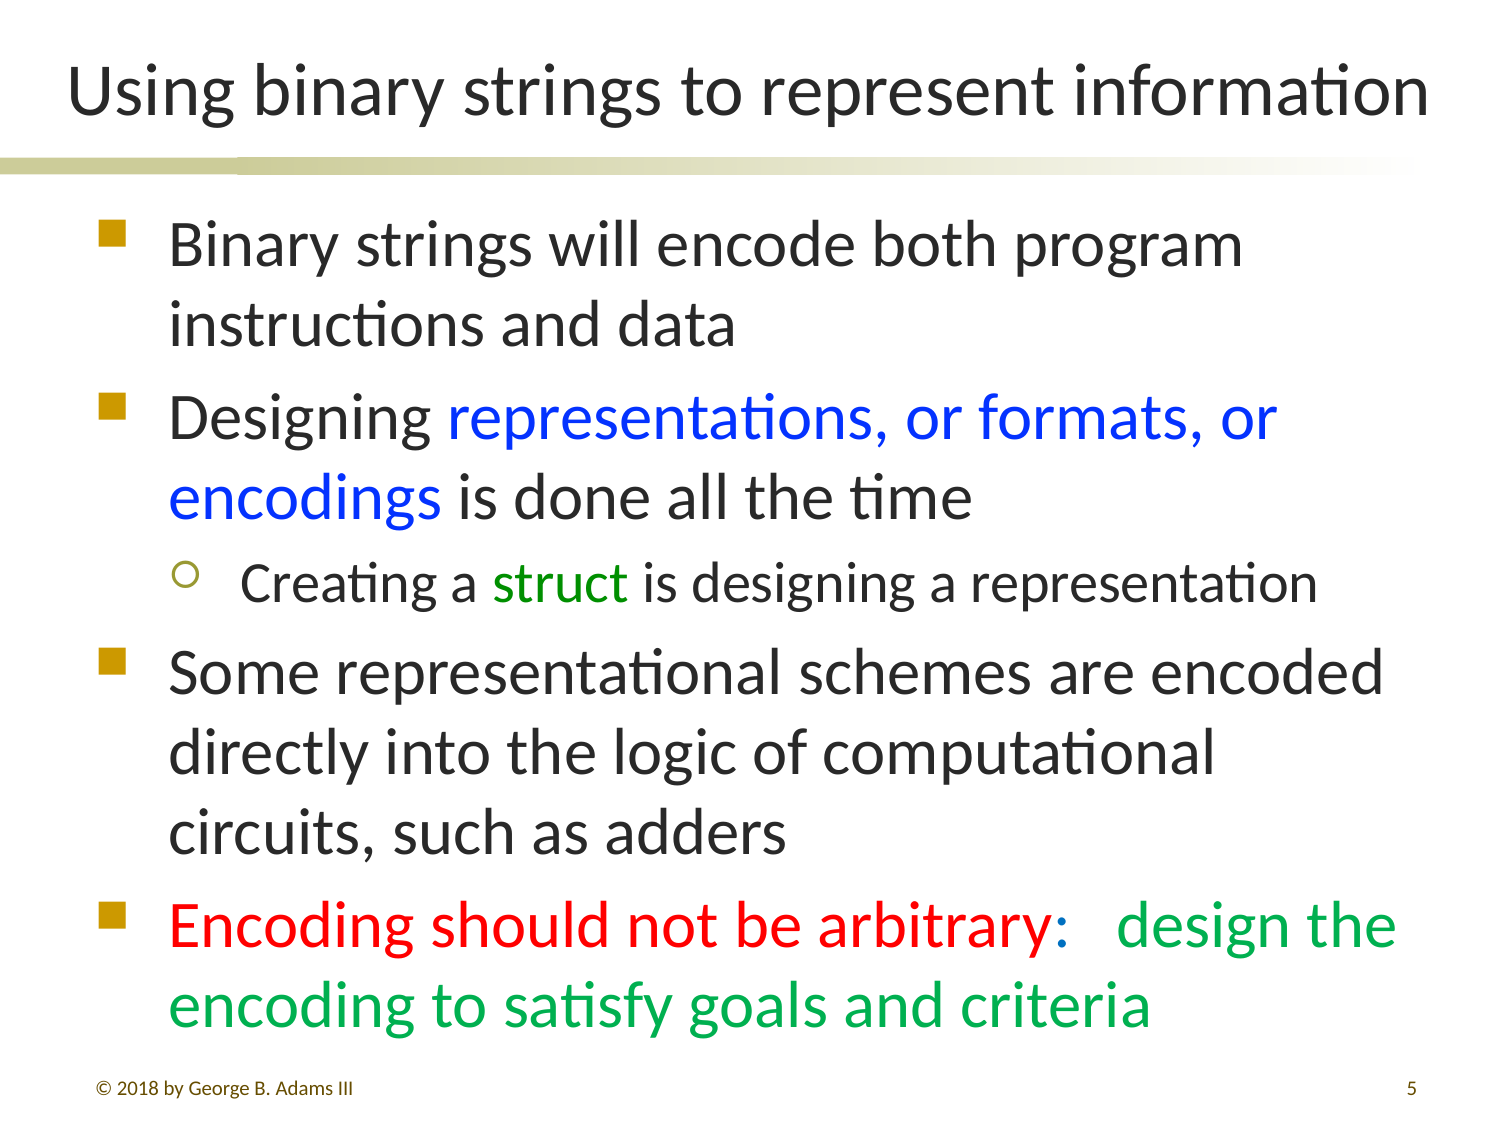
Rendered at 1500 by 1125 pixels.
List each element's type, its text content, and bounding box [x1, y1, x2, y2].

list Binary strings will encode both program instructions and data Designing representations, or formats, or encodings is done all the time Creating a struct is designing a representation Some representational schemes are encoded directly into the logic of computational circuits, such as adders Encoding should not be arbitrary: design the encoding to satisfy goals and criteria [79, 192, 1433, 1000]
title Using binary strings to represent information [51, 15, 1456, 139]
slide_number 219 [1119, 1067, 1433, 1099]
slide_number © 2018 by George B. Adams III [79, 1067, 406, 1099]
